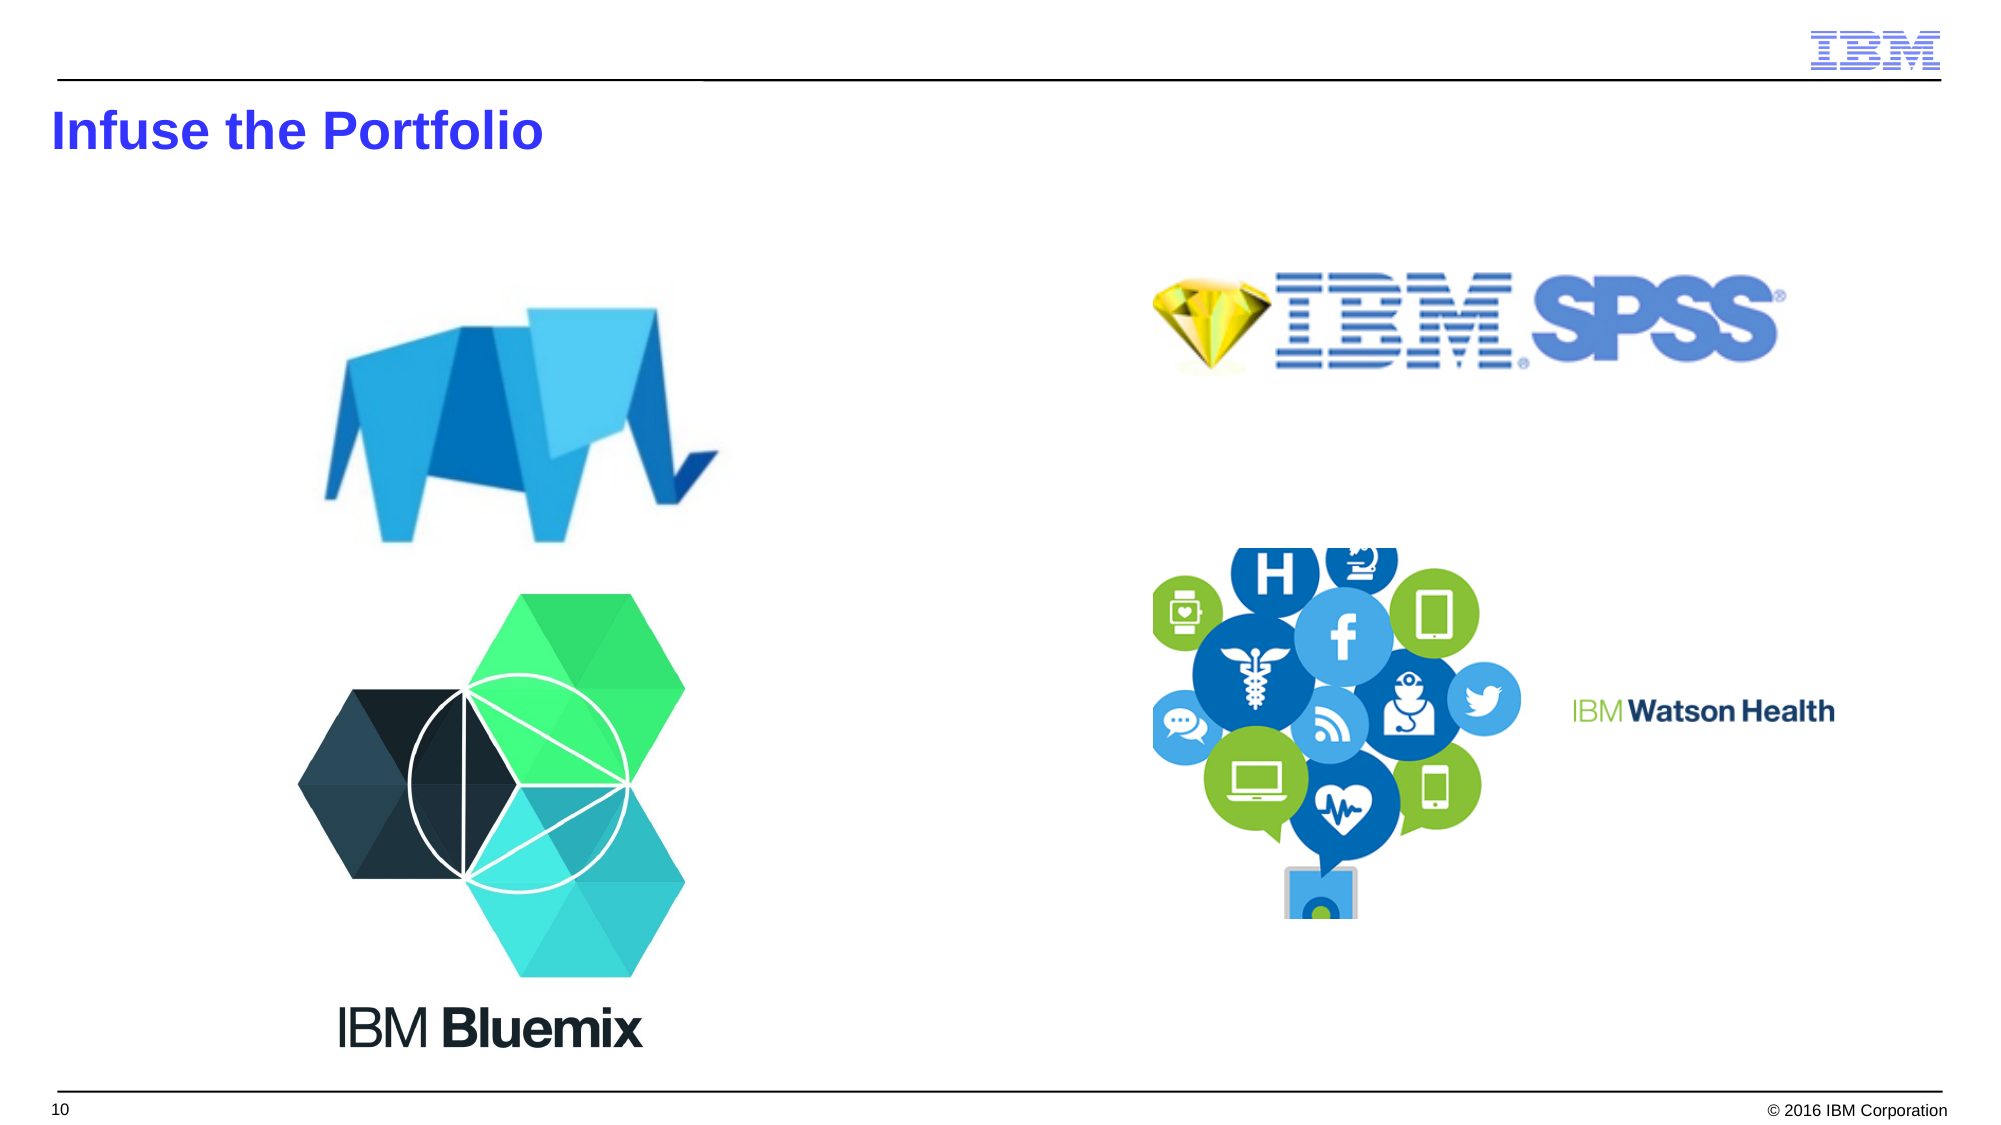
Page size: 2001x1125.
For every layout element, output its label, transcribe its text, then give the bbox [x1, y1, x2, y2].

title Infuse the Portfolio [36, 88, 1963, 187]
picture [1153, 548, 1868, 919]
picture [1153, 271, 1791, 377]
picture [1811, 31, 1940, 70]
picture [233, 271, 755, 1085]
